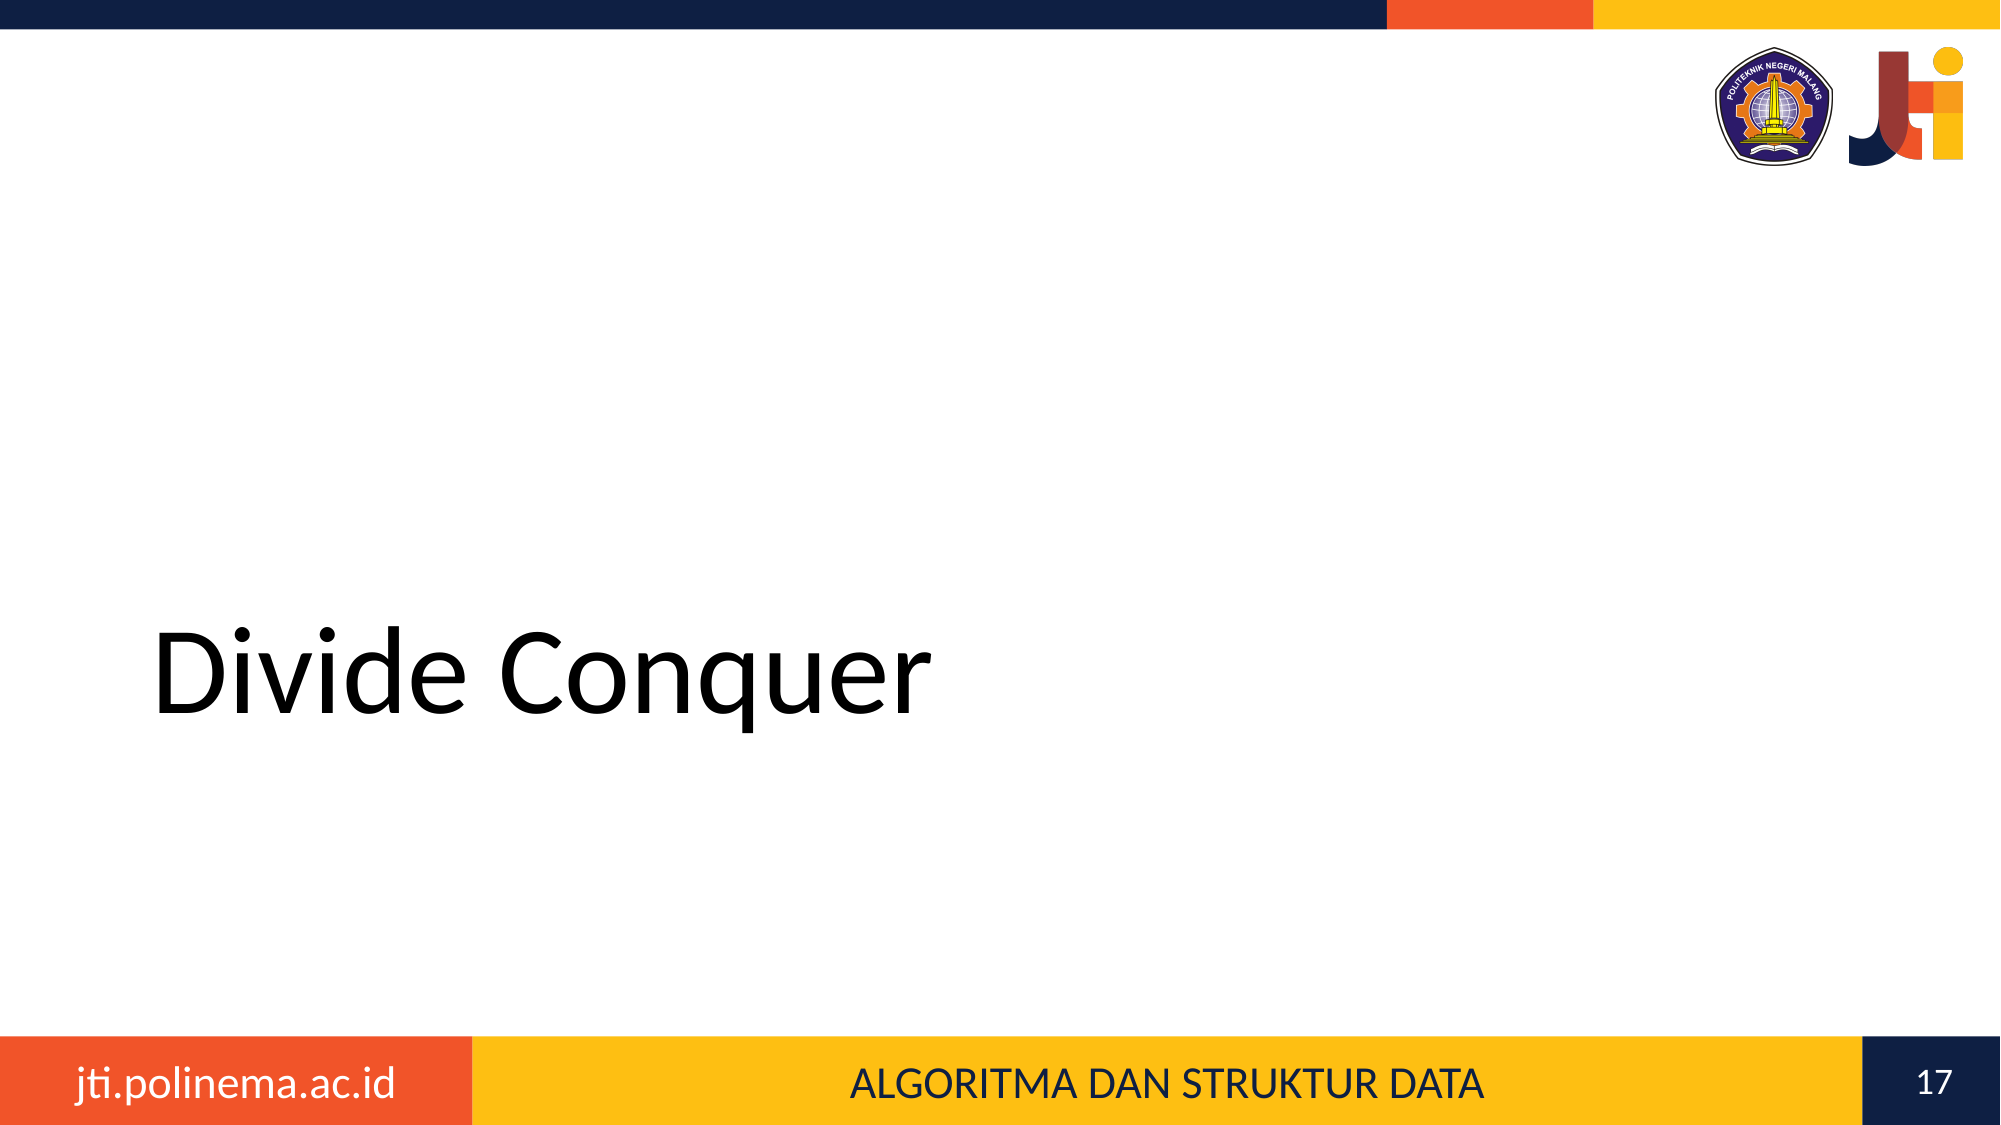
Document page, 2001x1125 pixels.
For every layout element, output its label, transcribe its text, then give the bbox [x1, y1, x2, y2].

title Divide Conquer [136, 280, 1862, 749]
picture [1849, 47, 1963, 166]
picture [1715, 47, 1833, 166]
slide_number 17 [1888, 1049, 1980, 1110]
